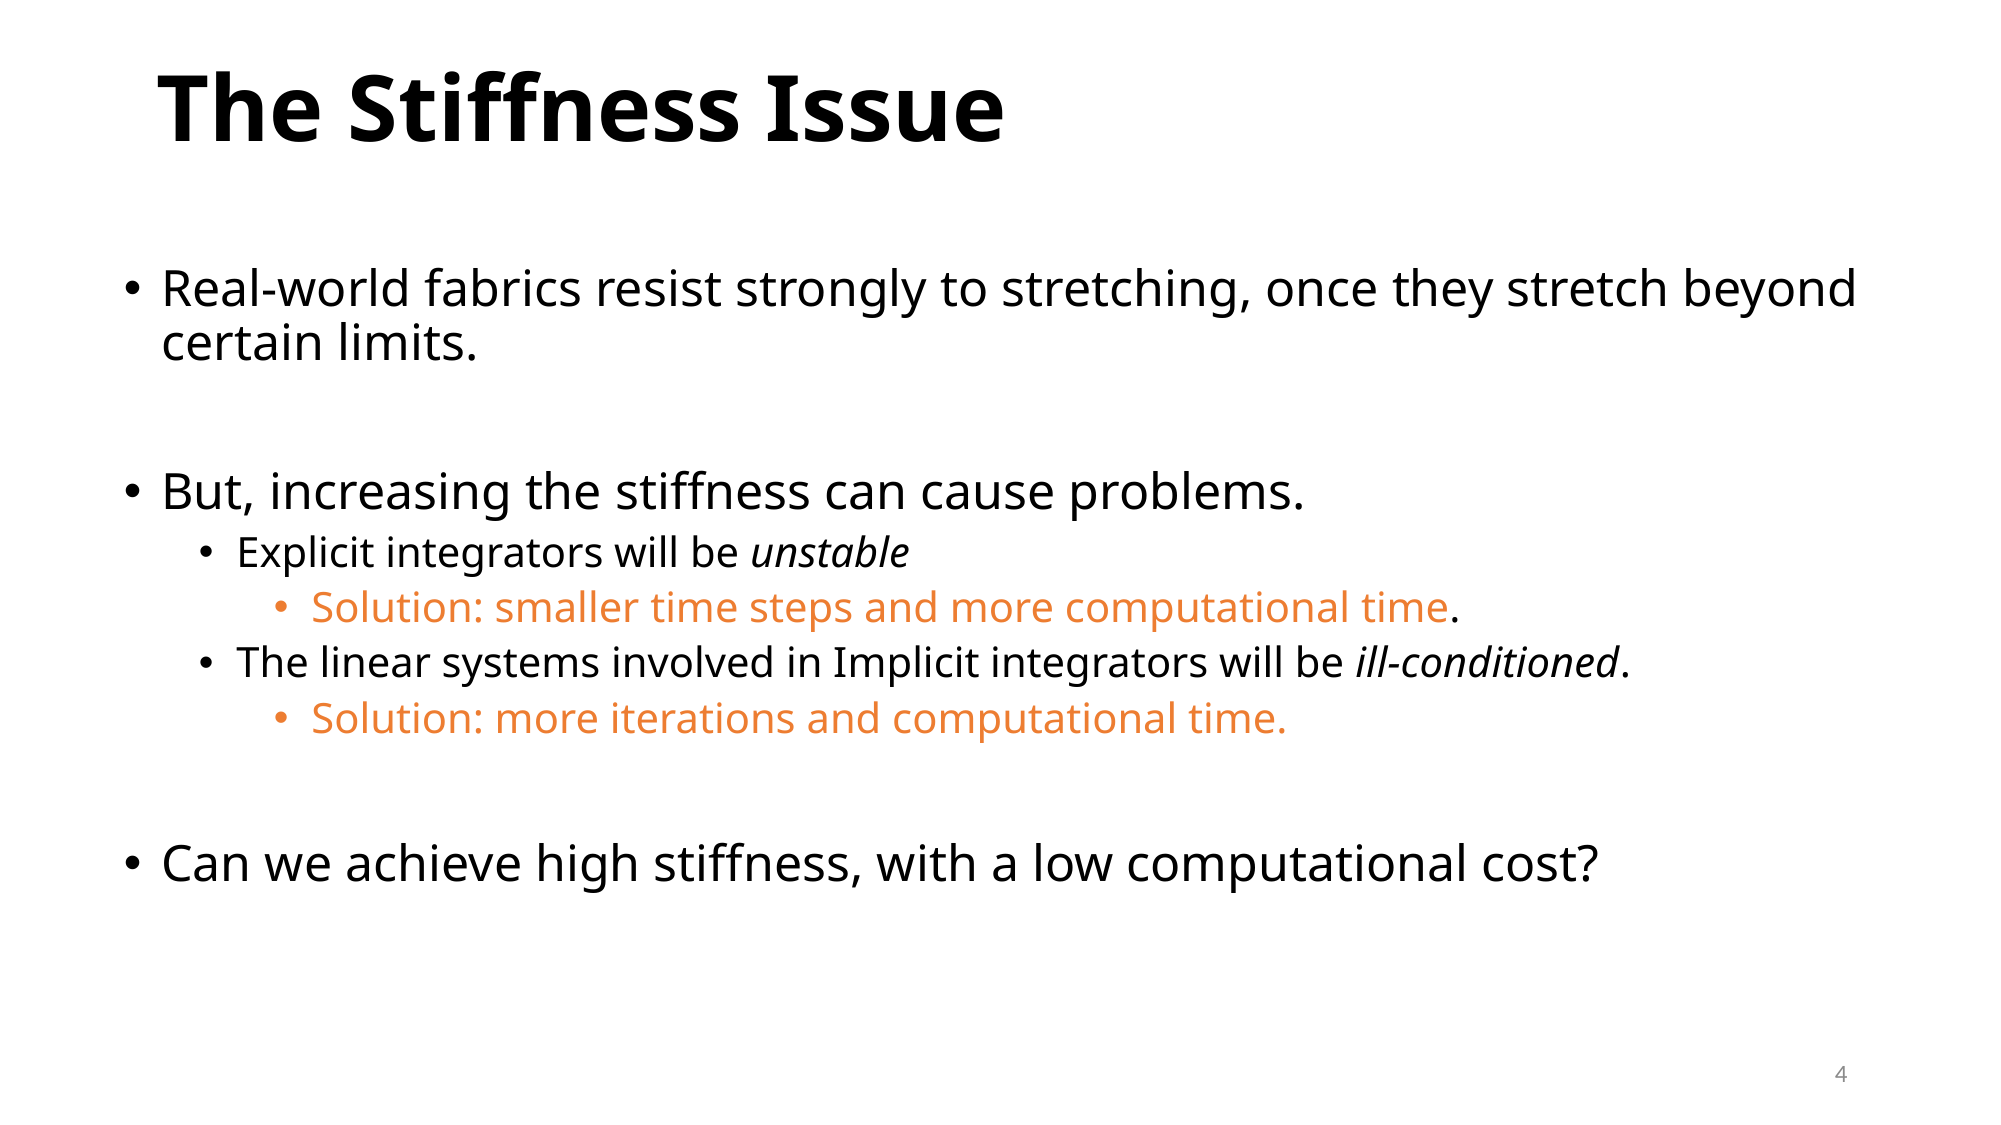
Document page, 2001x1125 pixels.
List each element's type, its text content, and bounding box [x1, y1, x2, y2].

list Real-world fabrics resist strongly to stretching, once they stretch beyond certain limits. But, increasing the stiffness can cause problems. Explicit integrators will be unstable Solution: smaller time steps and more computational time. The linear systems involved in Implicit integrators will be ill-conditioned. Solution: more iterations and computational time. Can we achieve high stiffness, with a low computational cost? [108, 255, 1900, 944]
slide_number 4 [1412, 1042, 1863, 1103]
title The Stiffness Issue [141, 3, 1867, 221]
